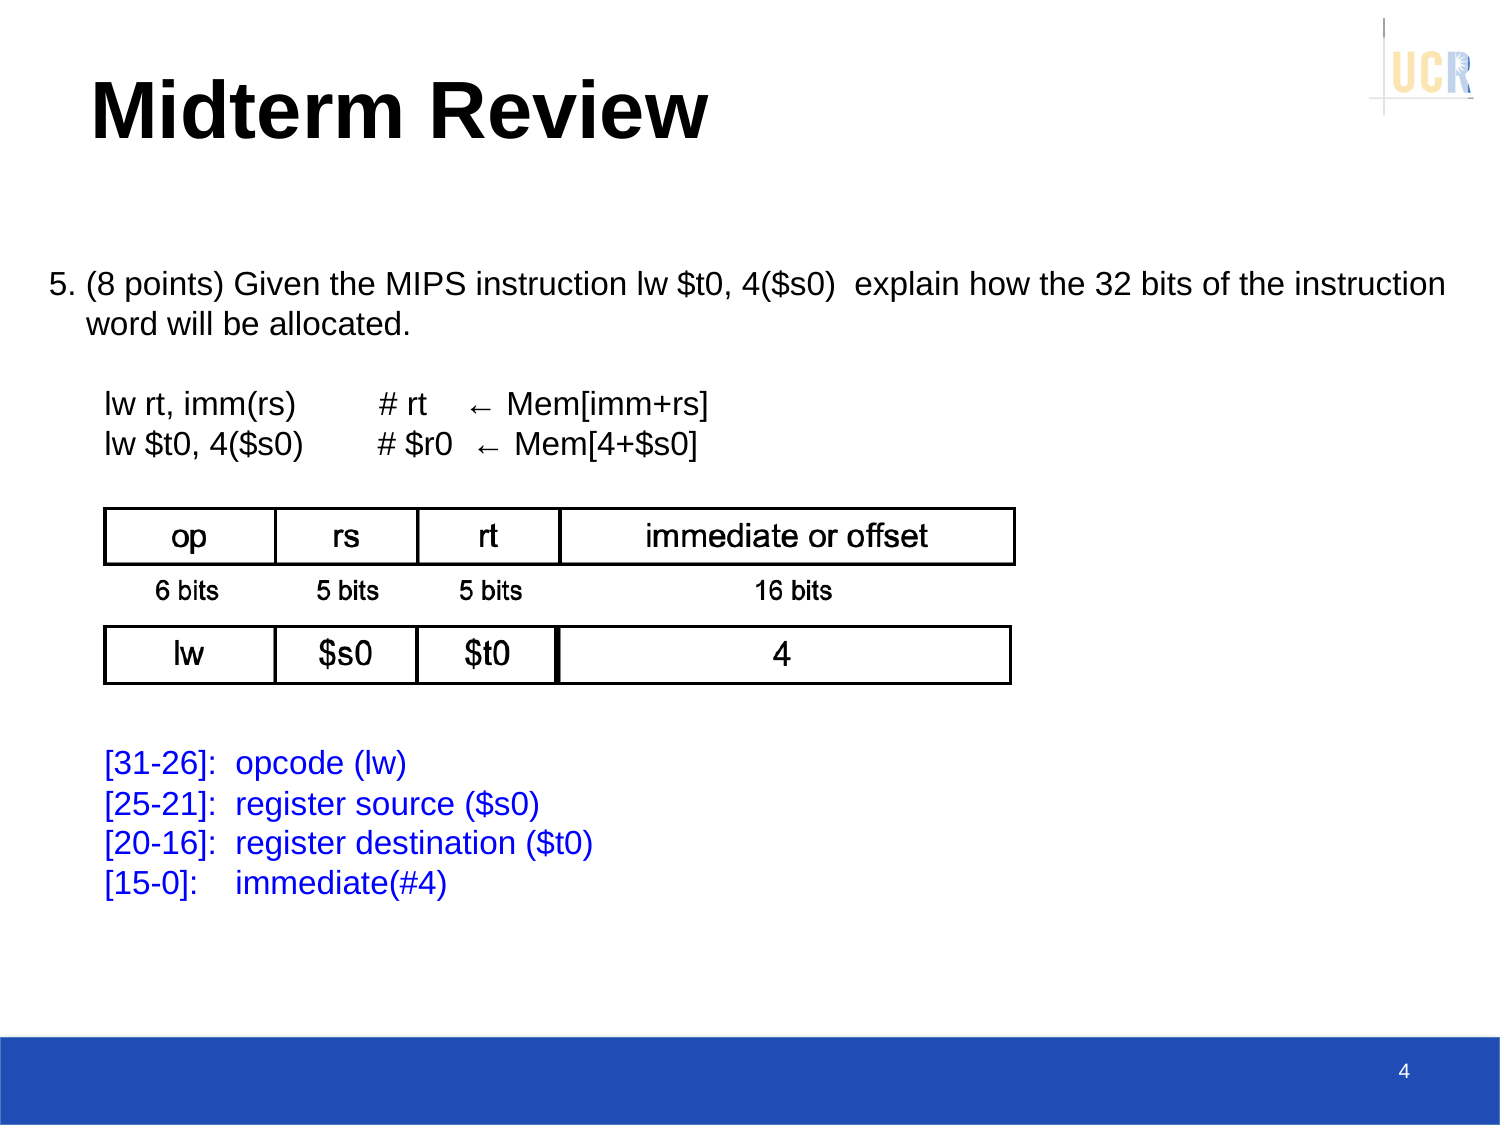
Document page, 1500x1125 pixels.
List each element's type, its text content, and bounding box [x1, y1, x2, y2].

slide_number 4 [1074, 1050, 1425, 1100]
picture [1361, 0, 1500, 125]
text_box 5. (8 points) Given the MIPS instruction lw $t0, 4($s0) explain how the 32 bits of the instruction word will be allocated. lw rt, imm(rs) # rt ← Mem[imm+rs] lw $t0, 4($s0) # $r0 ← Mem[4+$s0] [31-26]: opcode (lw) [25-21]: register source ($s0) [20-16]: register destination ($t0) [15-0]: immediate(#4) [33, 255, 1466, 989]
title Midterm Review [75, 37, 1469, 163]
picture [103, 503, 1017, 695]
